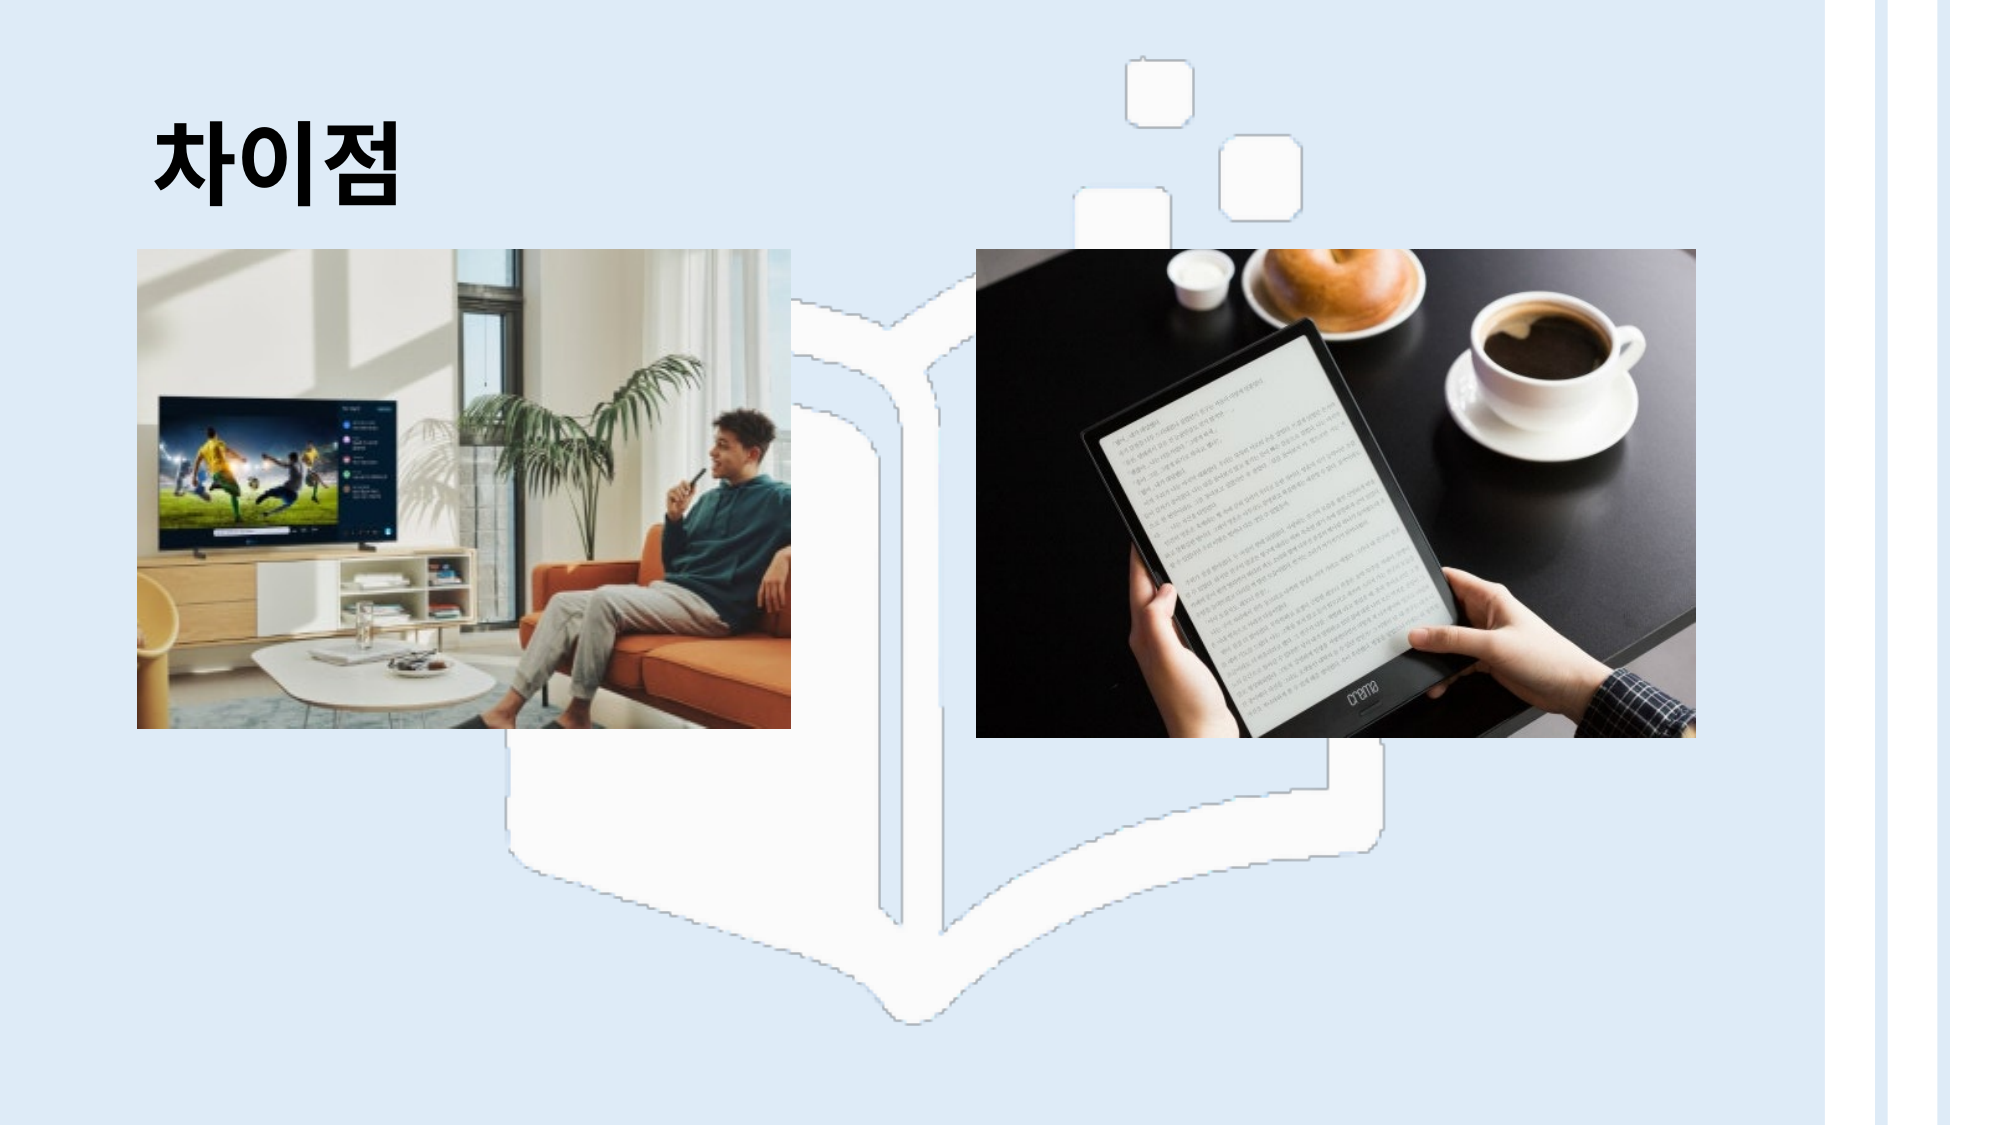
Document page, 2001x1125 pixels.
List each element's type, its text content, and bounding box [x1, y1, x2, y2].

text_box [369, 0, 2000, 1125]
picture [137, 249, 791, 729]
title 차이점 [137, 59, 369, 249]
picture [976, 249, 1696, 738]
